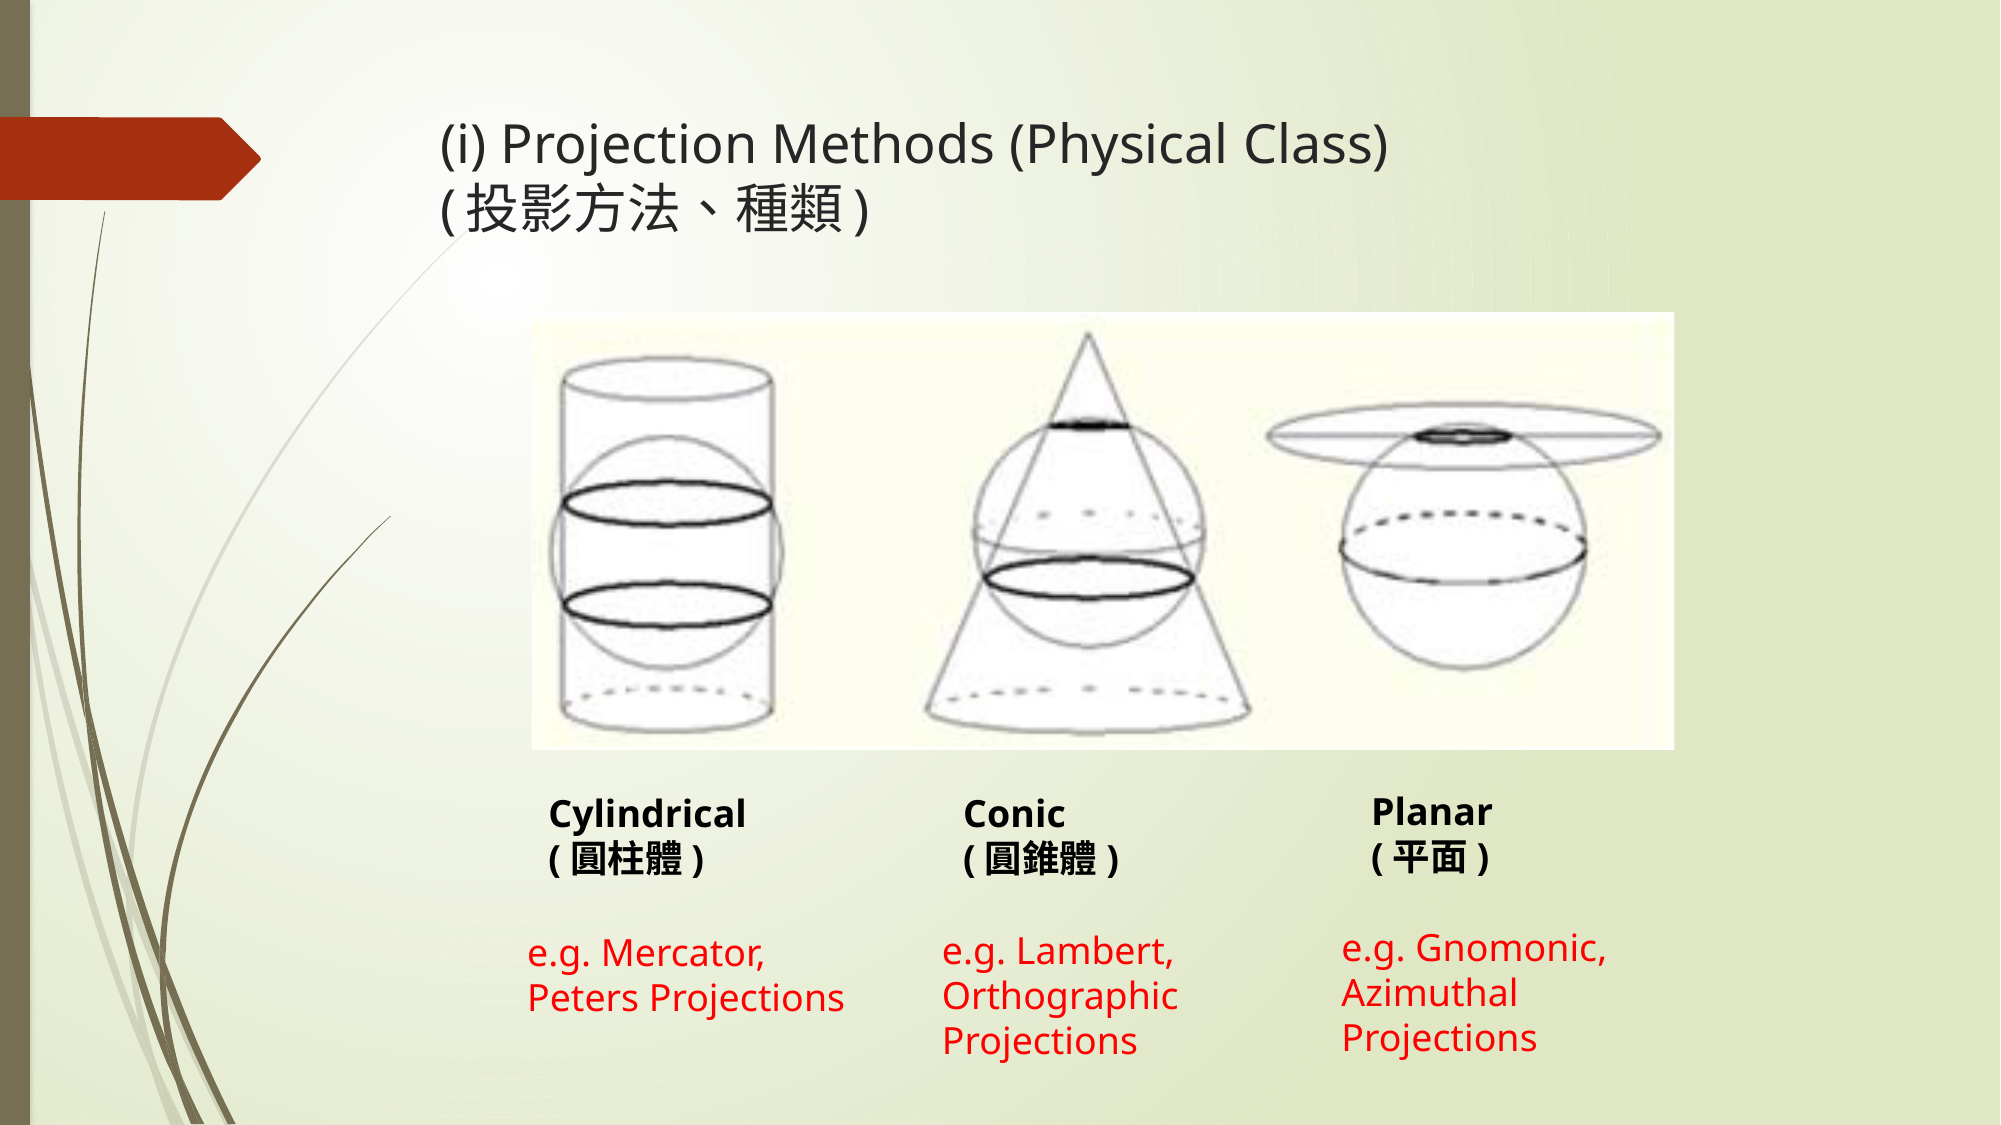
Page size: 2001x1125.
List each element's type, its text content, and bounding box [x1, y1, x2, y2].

text_box e.g. Gnomonic, Azimuthal Projections [1326, 916, 1686, 1067]
text_box e.g. Mercator, Peters Projections [512, 921, 872, 1027]
text_box Planar (平面) [1356, 780, 1719, 886]
text_box Cylindrical (圓柱體) [533, 782, 851, 888]
title (i) Projection Methods (Physical Class) (投影方法、種類) [425, 102, 1888, 313]
picture [531, 312, 1675, 751]
text_box e.g. Lambert, Orthographic Projections [927, 919, 1287, 1070]
text_box Conic (圓錐體) [948, 782, 1265, 888]
